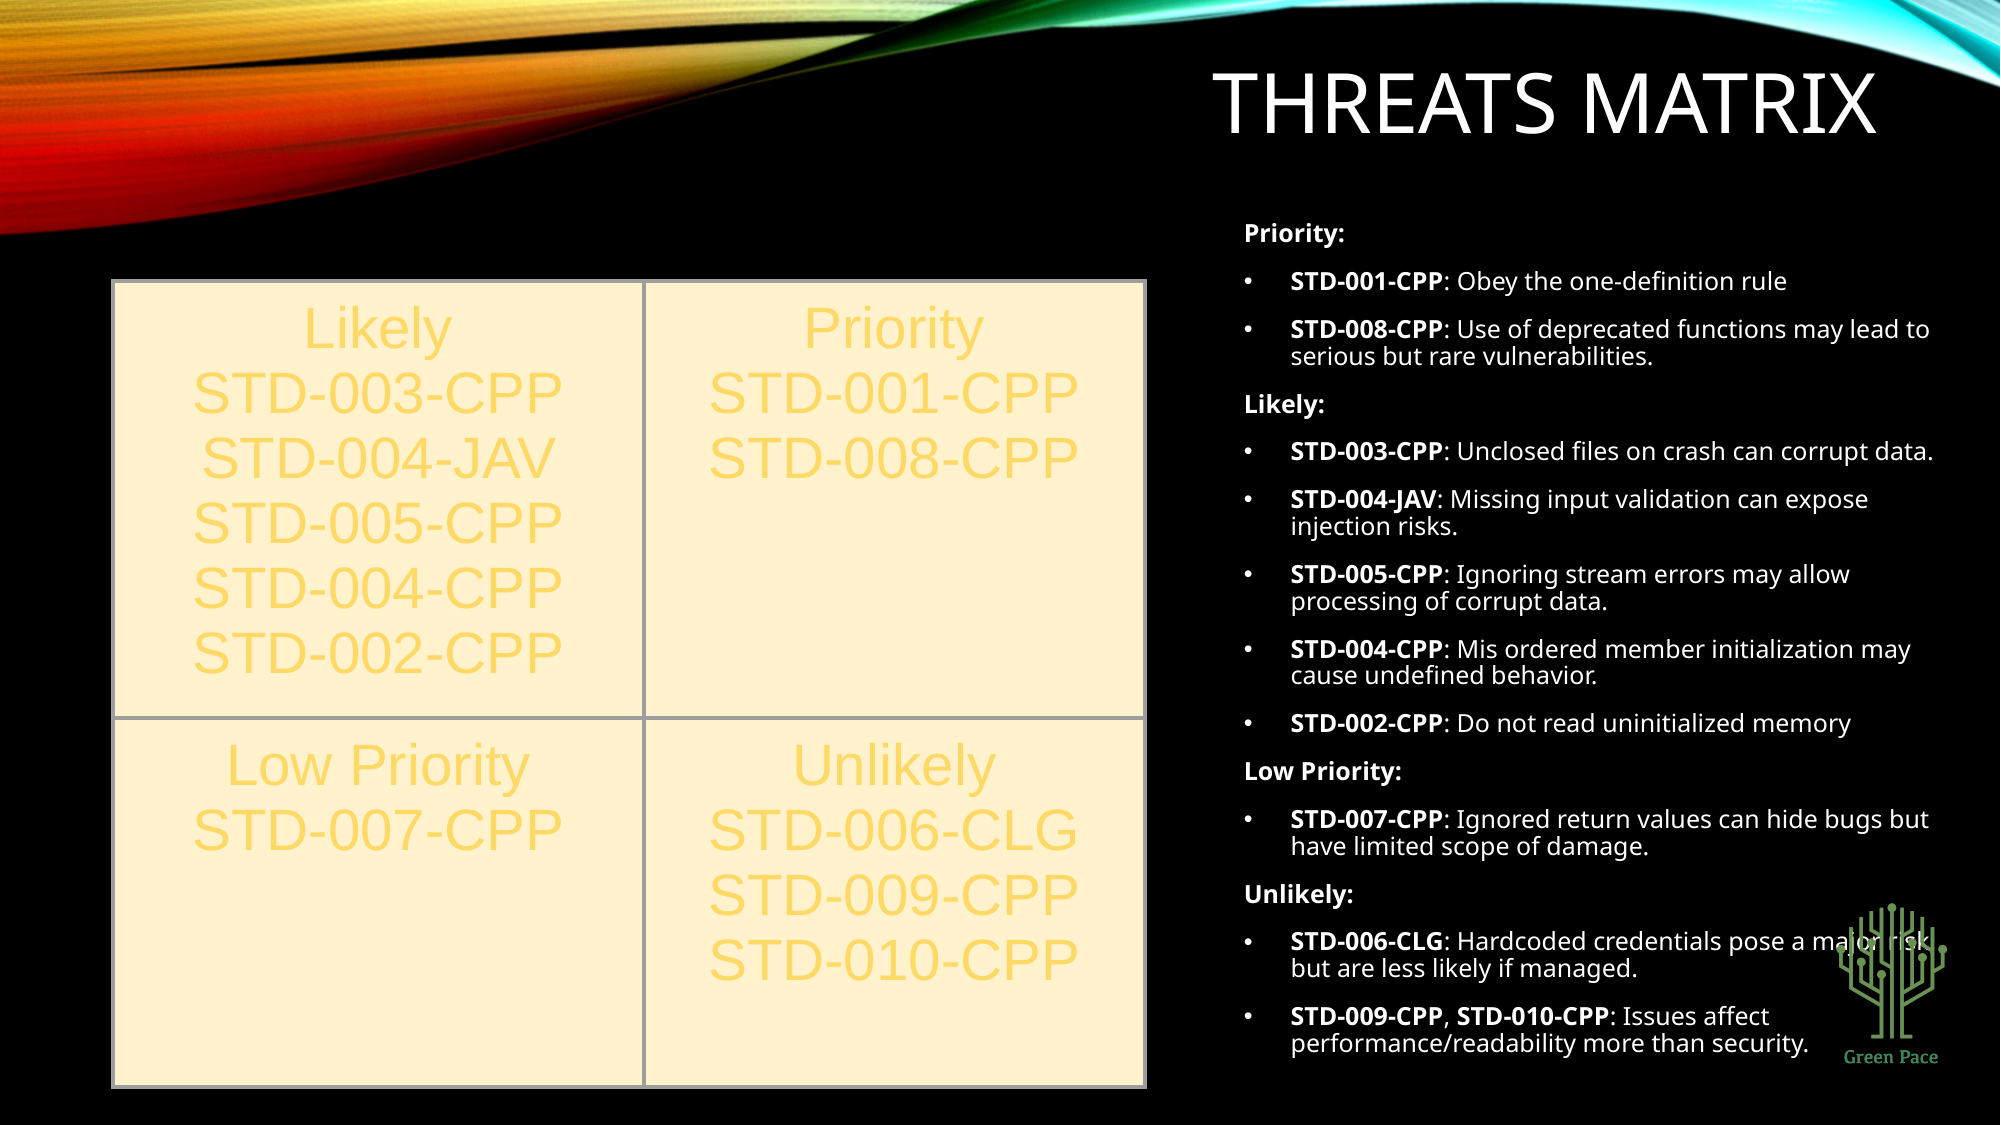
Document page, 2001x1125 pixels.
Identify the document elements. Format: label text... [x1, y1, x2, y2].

table_header Likely STD-003-CPP STD-004-JAV STD-005-CPP STD-004-CPP STD-002-CPP [115, 283, 642, 716]
title THREATS MATRIX [480, 0, 1893, 213]
list Priority: STD-001-CPP: Obey the one-definition rule STD-008-CPP: Use of deprecated functions may lead to serious but rare vulnerabilities. Likely: STD-003-CPP: Unclosed files on crash can corrupt data. STD-004-JAV: Missing input validation can expose injection risks. STD-005-CPP: Ignoring stream errors may allow processing of corrupt data. STD-004-CPP: Mis ordered member initialization may cause undefined behavior. STD-002-CPP: Do not read uninitialized memory Low Priority: STD-007-CPP: Ignored return values can hide bugs but have limited scope of damage. Unlikely: STD-006-CLG: Hardcoded credentials pose a major risk, but are less likely if managed. STD-009-CPP, STD-010-CPP: Issues affect performance/readability more than security. [1228, 213, 1965, 960]
picture [0, 0, 1228, 237]
picture [1893, 0, 2000, 237]
picture [1817, 892, 1964, 1082]
table_cell Low Priority STD-007-CPP [115, 720, 642, 1085]
table_cell Unlikely STD-006-CLG STD-009-CPP STD-010-CPP [646, 720, 1143, 1085]
table_header Priority STD-001-CPP STD-008-CPP [646, 283, 1143, 716]
